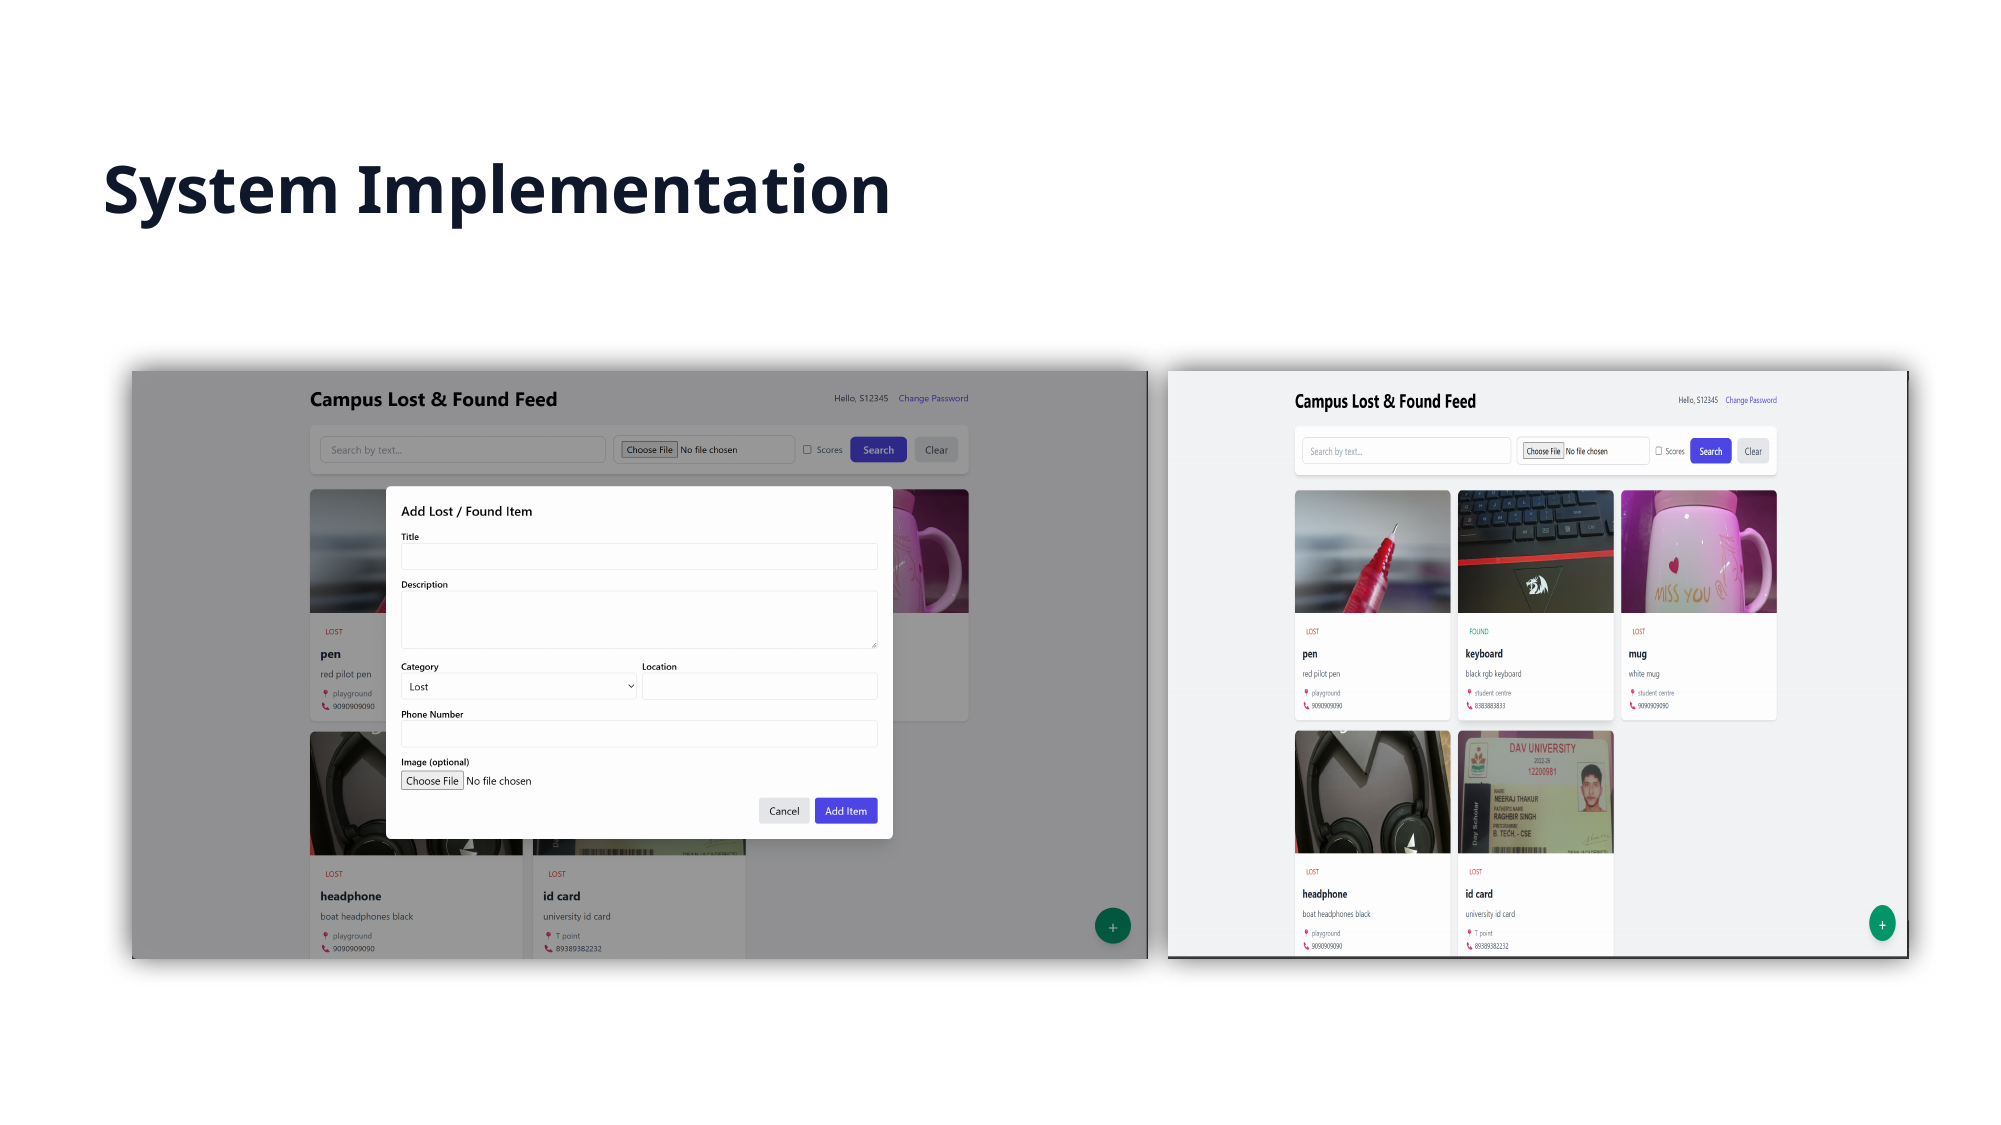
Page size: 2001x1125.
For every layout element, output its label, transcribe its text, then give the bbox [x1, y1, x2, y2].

text_box System Implementation [88, 140, 1169, 235]
picture [1168, 371, 1909, 959]
picture [132, 371, 1148, 959]
